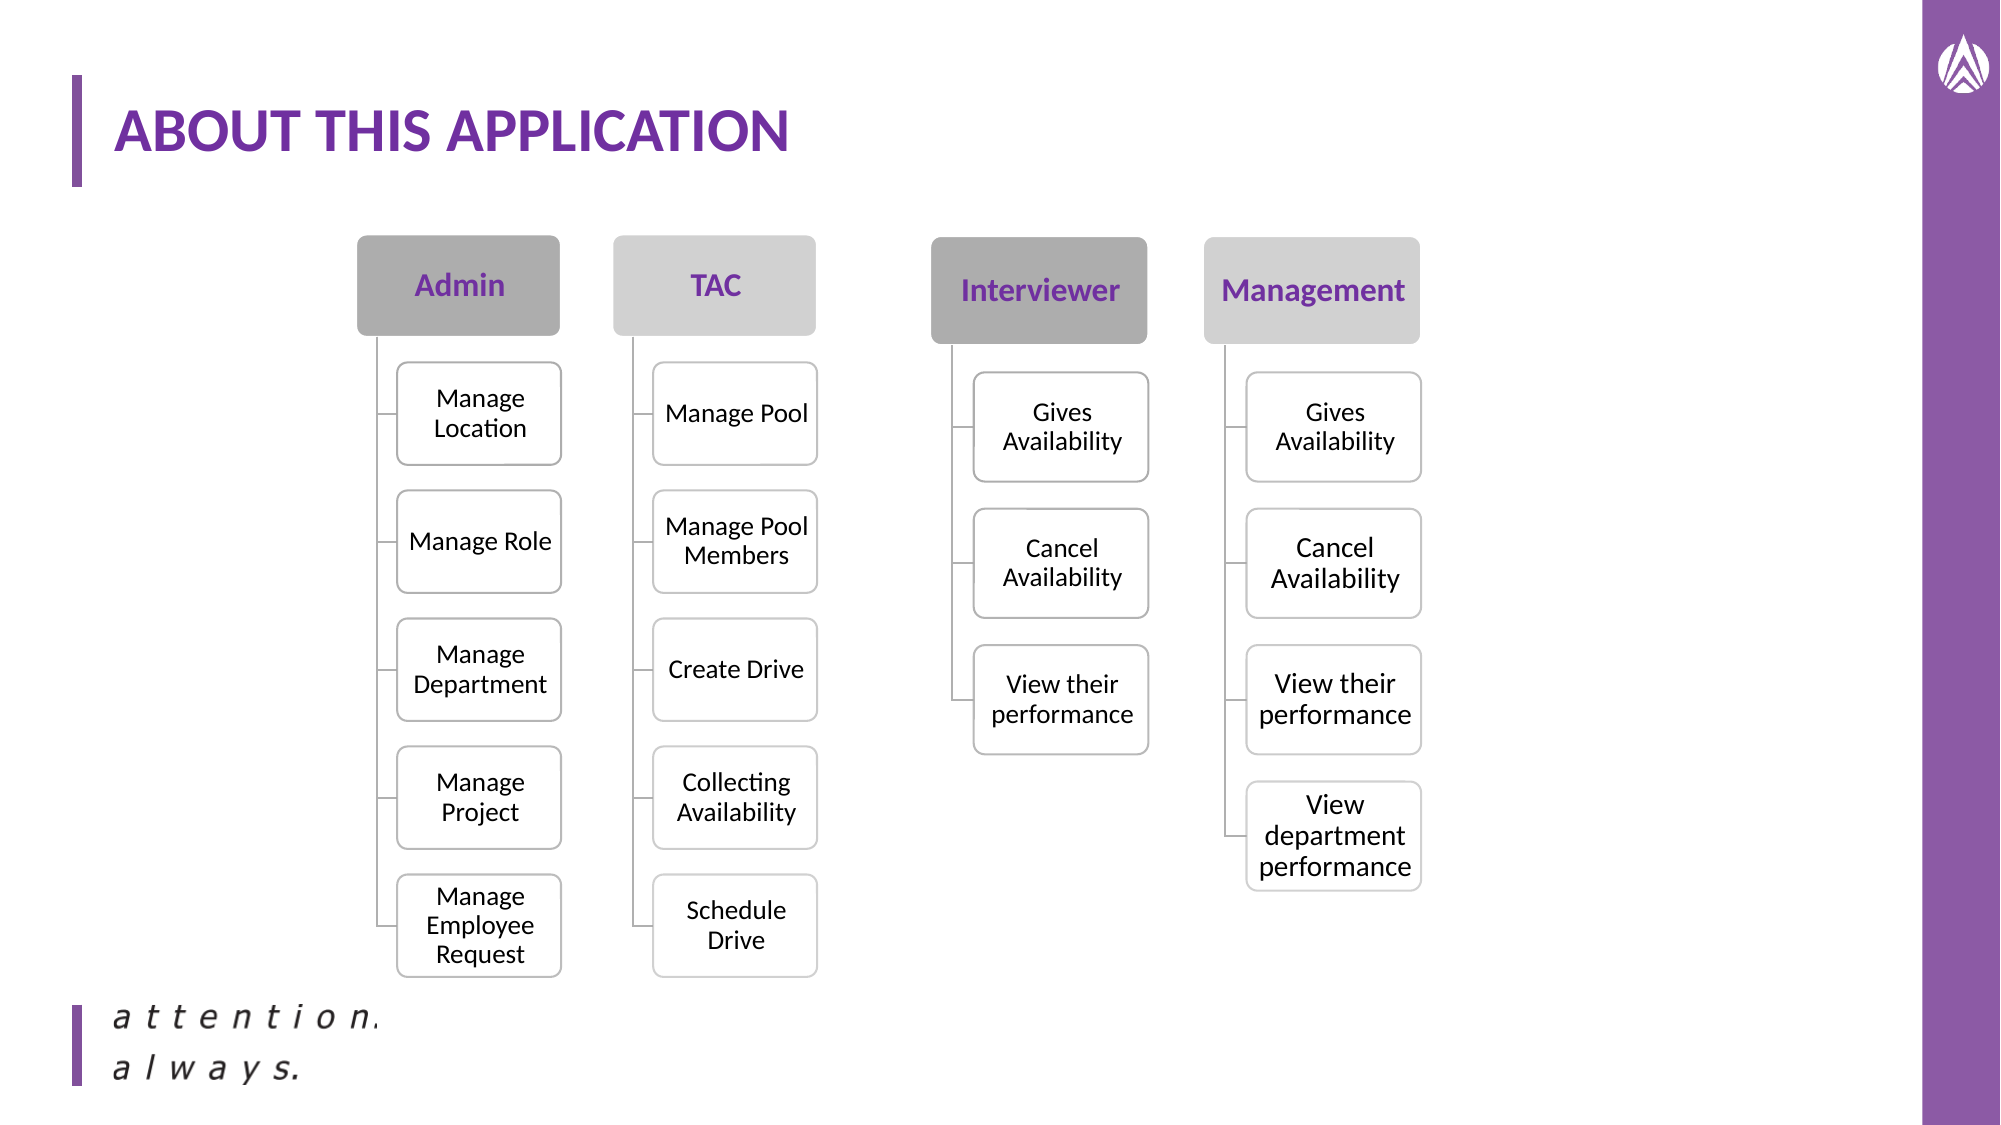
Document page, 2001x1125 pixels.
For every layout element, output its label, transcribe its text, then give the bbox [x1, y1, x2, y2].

picture [1935, 32, 1992, 95]
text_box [676, 236, 1675, 891]
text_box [0, 234, 1174, 978]
title ABOUT THIS APPLICATION [100, 89, 1847, 173]
